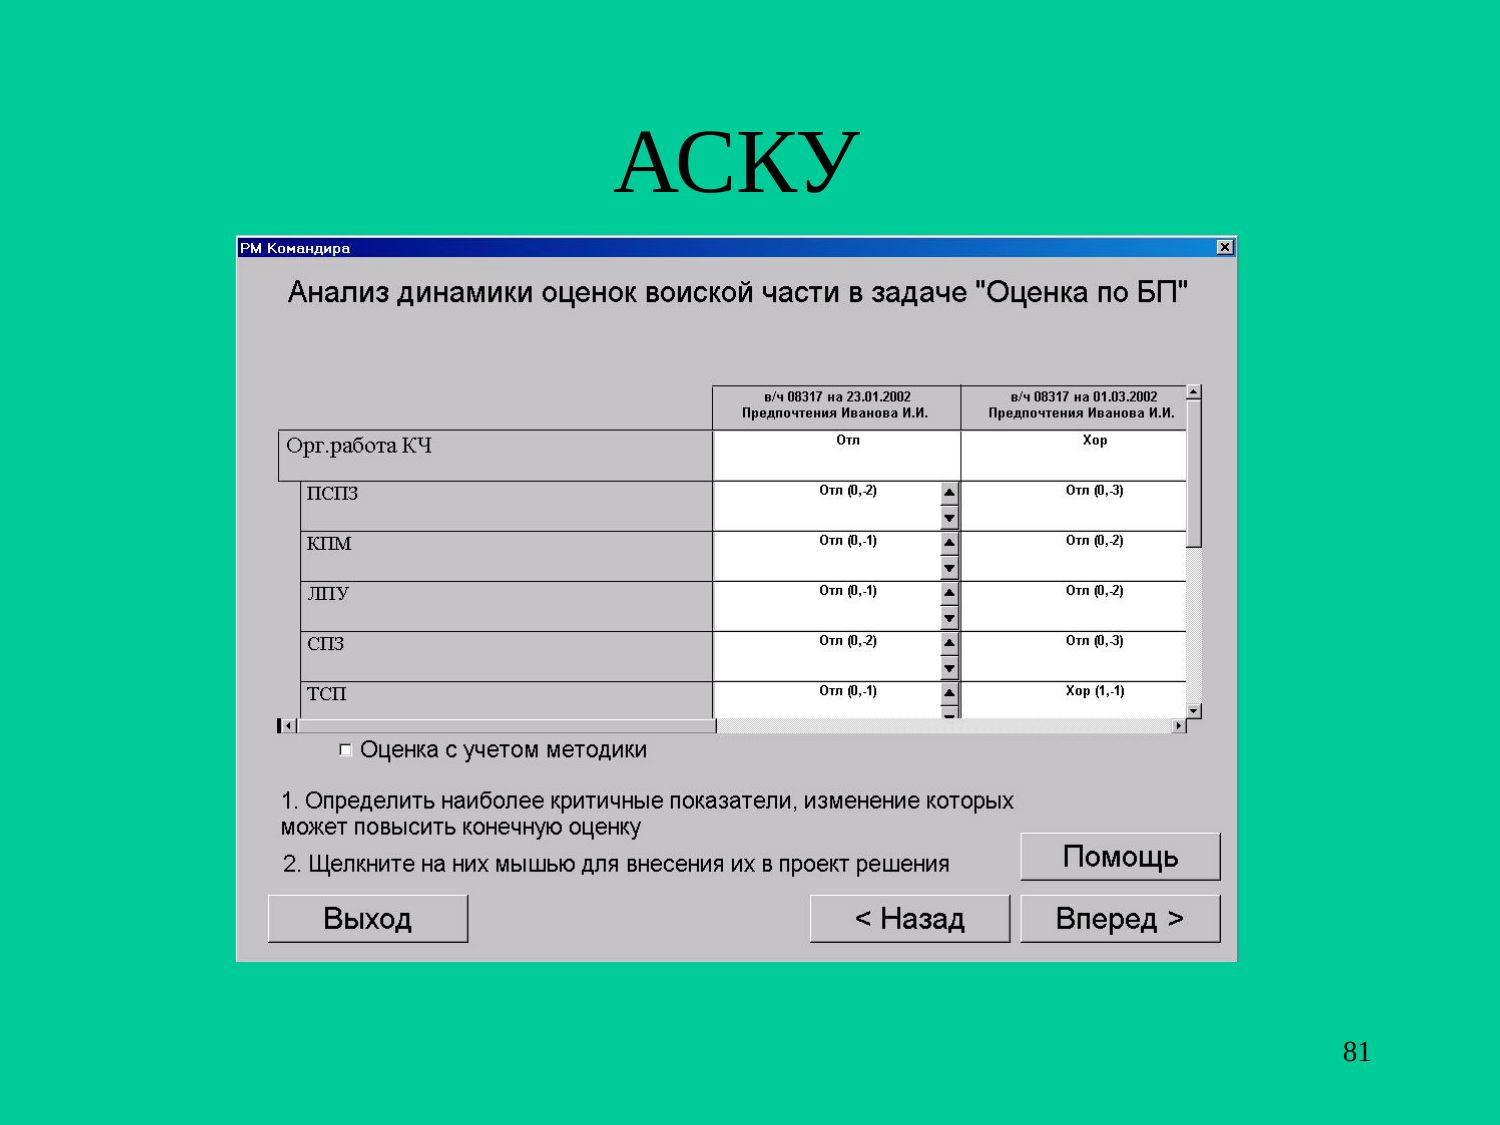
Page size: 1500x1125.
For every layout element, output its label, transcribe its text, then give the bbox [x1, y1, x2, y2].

picture [235, 235, 1239, 962]
slide_number 81 [1074, 1025, 1388, 1100]
title АСКУ [99, 62, 1375, 250]
